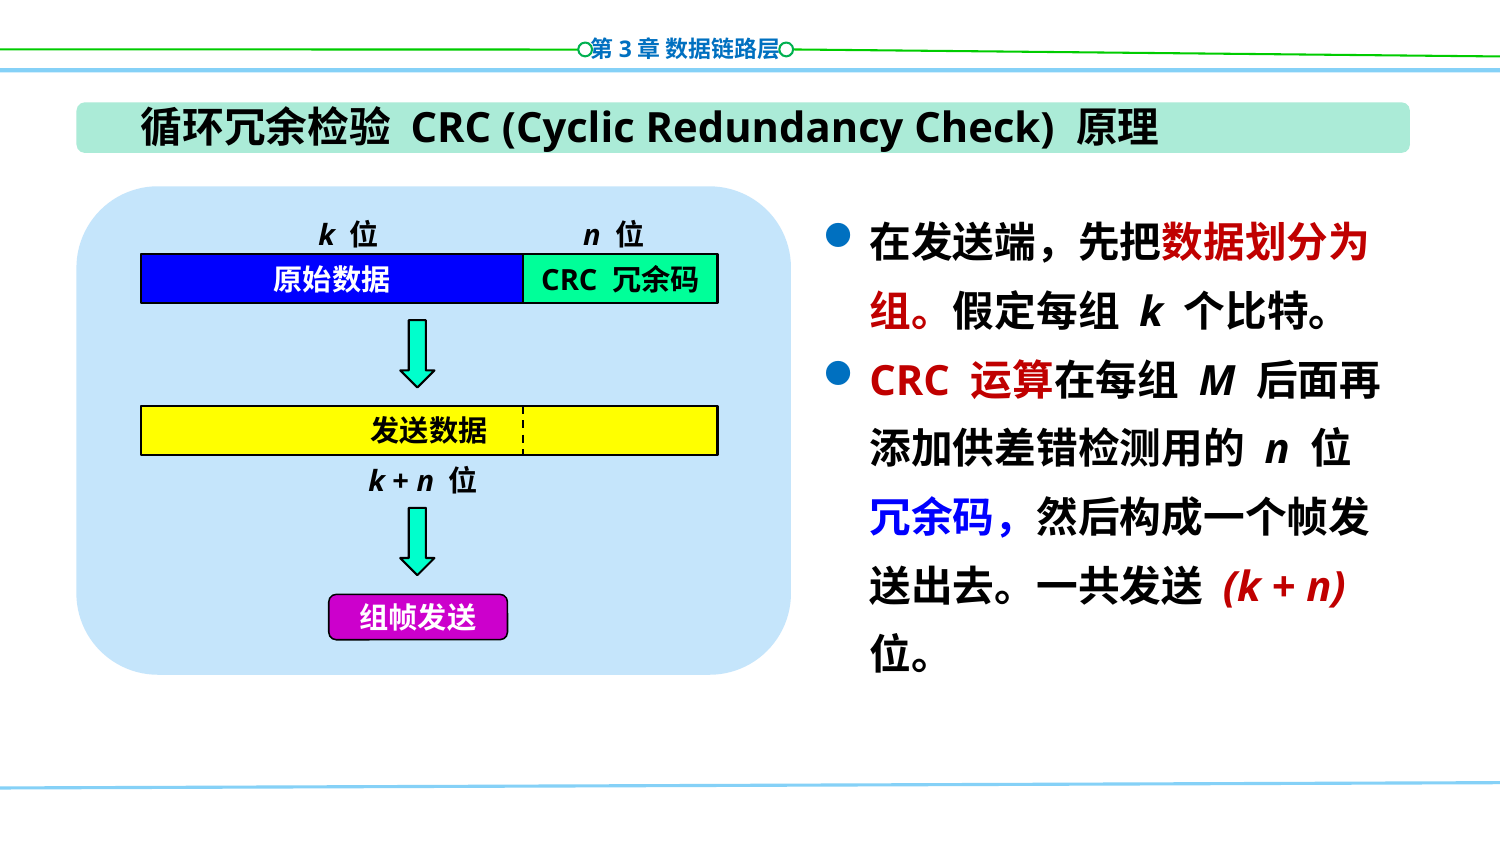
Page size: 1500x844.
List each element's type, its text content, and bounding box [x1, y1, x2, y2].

text_box [1175, 102, 1411, 153]
text_box 组帧发送 [326, 592, 510, 642]
text_box CRC 冗余码 [521, 252, 720, 305]
text_box 循环冗余检验 CRC (Cyclic Redundancy Check) 原理 [125, 93, 1175, 159]
text_box [74, 184, 794, 677]
text_box [398, 318, 437, 390]
text_box [76, 102, 125, 153]
text_box 发送数据 [139, 404, 720, 457]
text_box k + n 位 [343, 454, 503, 505]
text_box [398, 505, 437, 578]
text_box k 位 [303, 208, 394, 259]
text_box 在发送端，先把数据划分为组。假定每组 k 个比特。 CRC 运算在每组 M 后面再添加供差错检测用的 n 位冗余码，然后构成一个帧发送出去。一共发送 (k + n) 位。 [807, 189, 1403, 686]
text_box n 位 [568, 208, 660, 259]
text_box 原始数据 [139, 252, 521, 305]
